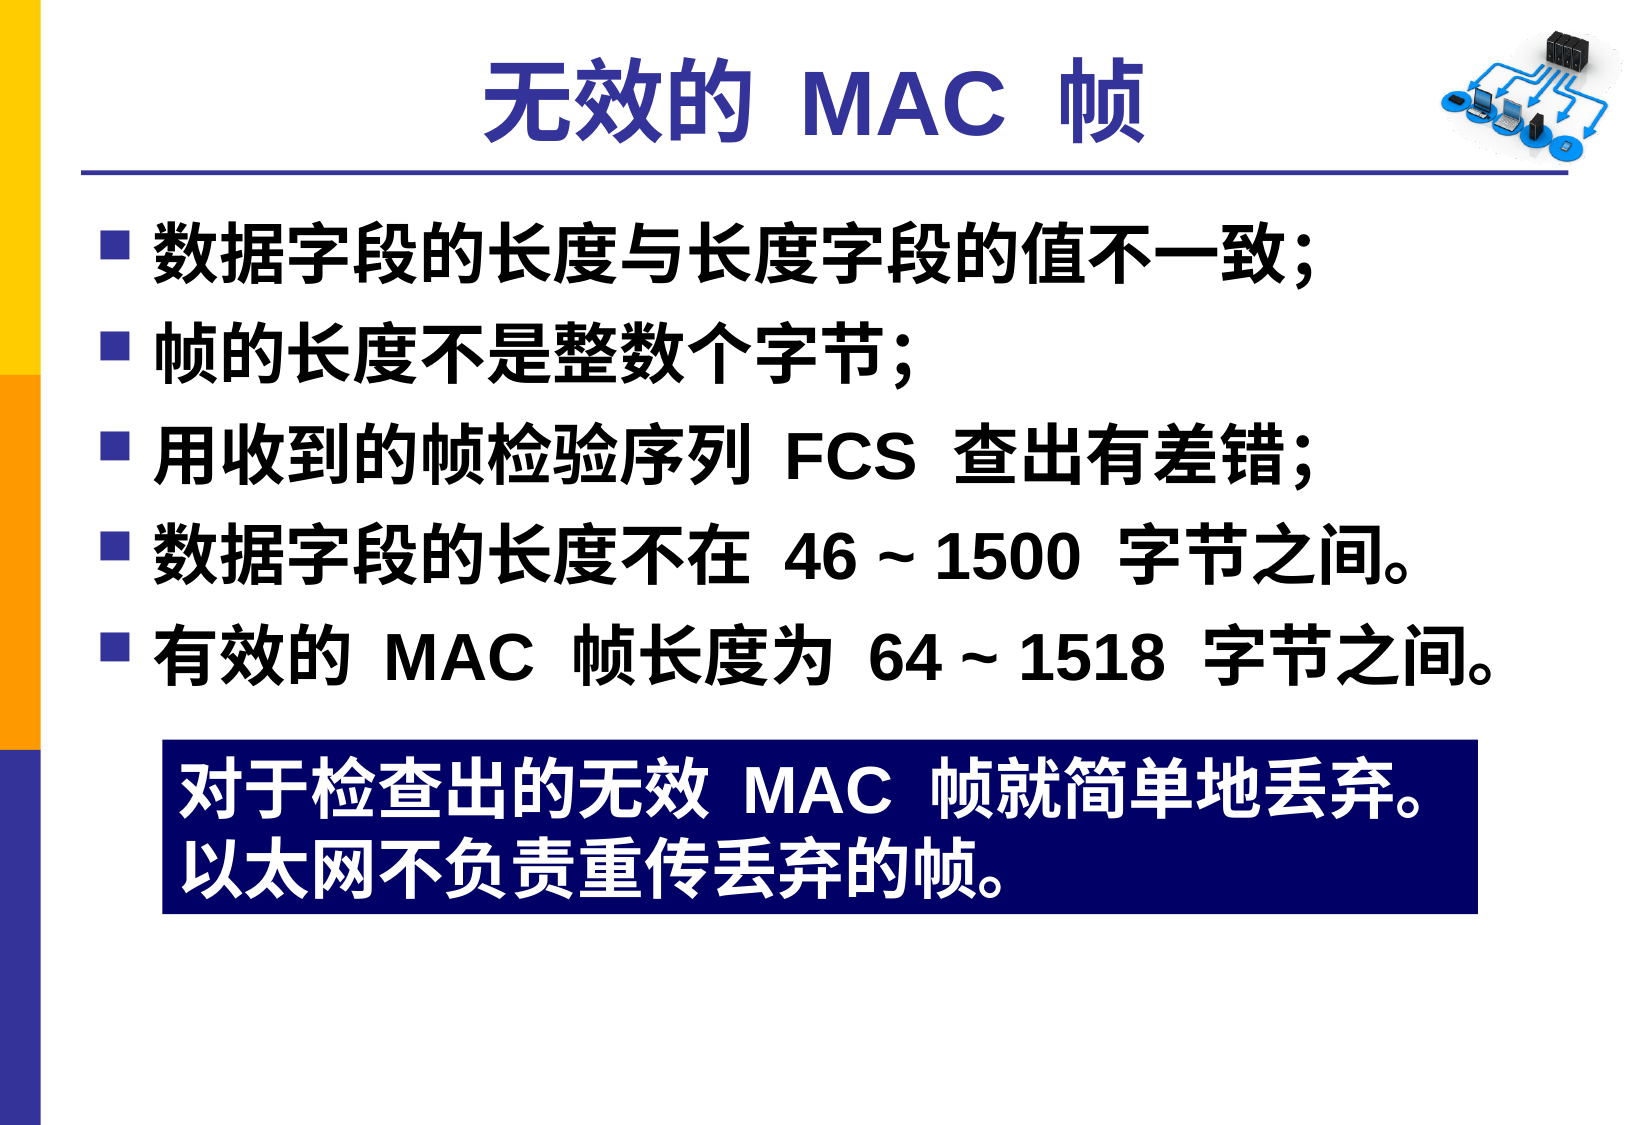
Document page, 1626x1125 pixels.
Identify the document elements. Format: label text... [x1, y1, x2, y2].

list 数据字段的长度与长度字段的值不一致； 帧的长度不是整数个字节； 用收到的帧检验序列 FCS 查出有差错； 数据字段的长度不在 46 ~ 1500 字节之间。 有效的 MAC 帧长度为 64 ~ 1518 字节之间。 [81, 196, 1569, 1006]
text_box 对于检查出的无效 MAC 帧就简单地丢弃。以太网不负责重传丢弃的帧。 [162, 739, 1478, 915]
title 无效的 MAC 帧 [81, 30, 1569, 161]
picture [1438, 30, 1624, 165]
